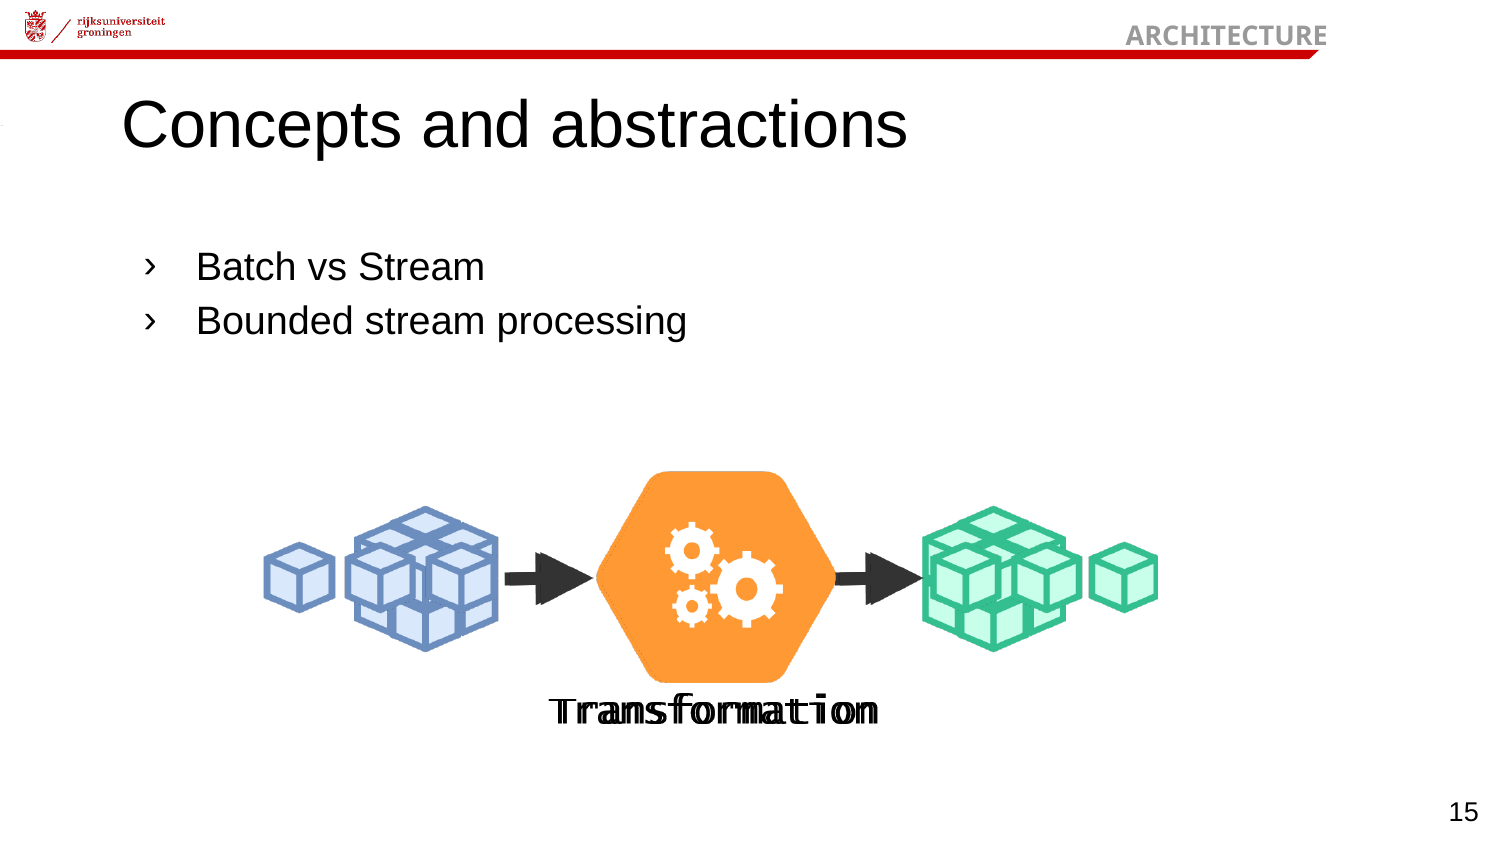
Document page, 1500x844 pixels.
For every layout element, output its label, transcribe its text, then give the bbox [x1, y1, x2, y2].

picture [261, 470, 1158, 737]
picture [25, 10, 165, 43]
slide_number ‹#› [1403, 779, 1494, 844]
title Concepts and abstractions [0, 71, 1500, 170]
text_box ARCHITECTURE [1110, 3, 1345, 54]
list Batch vs Stream Bounded stream processing [0, 180, 1500, 814]
